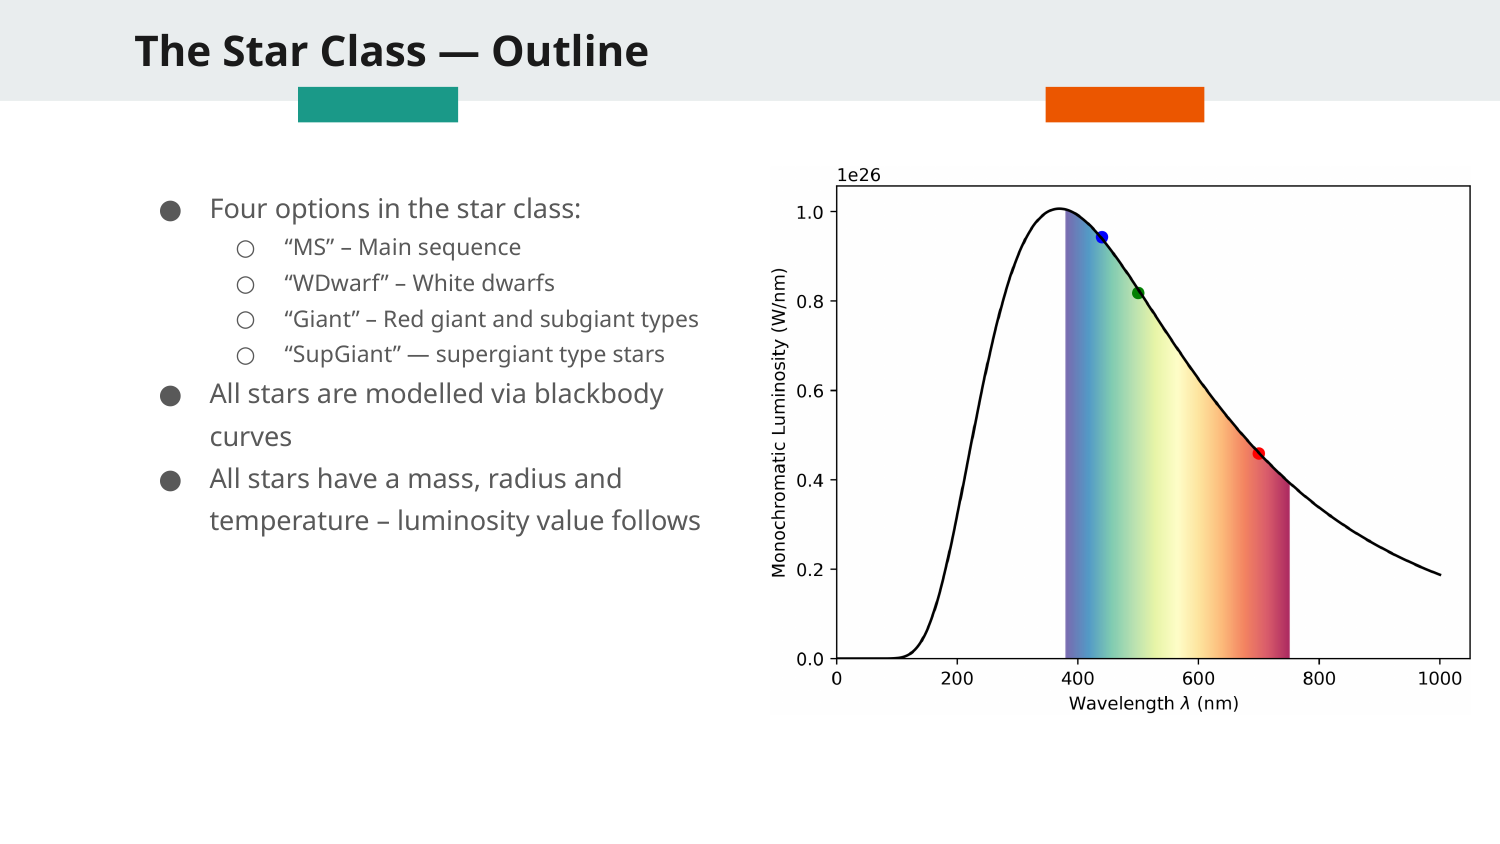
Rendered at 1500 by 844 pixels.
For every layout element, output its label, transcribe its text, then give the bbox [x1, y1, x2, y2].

list Four options in the star class: “MS” – Main sequence “WDwarf” – White dwarfs “Giant” – Red giant and subgiant types “SupGiant” — supergiant type stars All stars are modelled via blackbody curves All stars have a mass, radius and temperature – luminosity value follows [119, 168, 751, 712]
title The Star Class — Outline [119, 6, 1381, 95]
picture [770, 166, 1471, 715]
